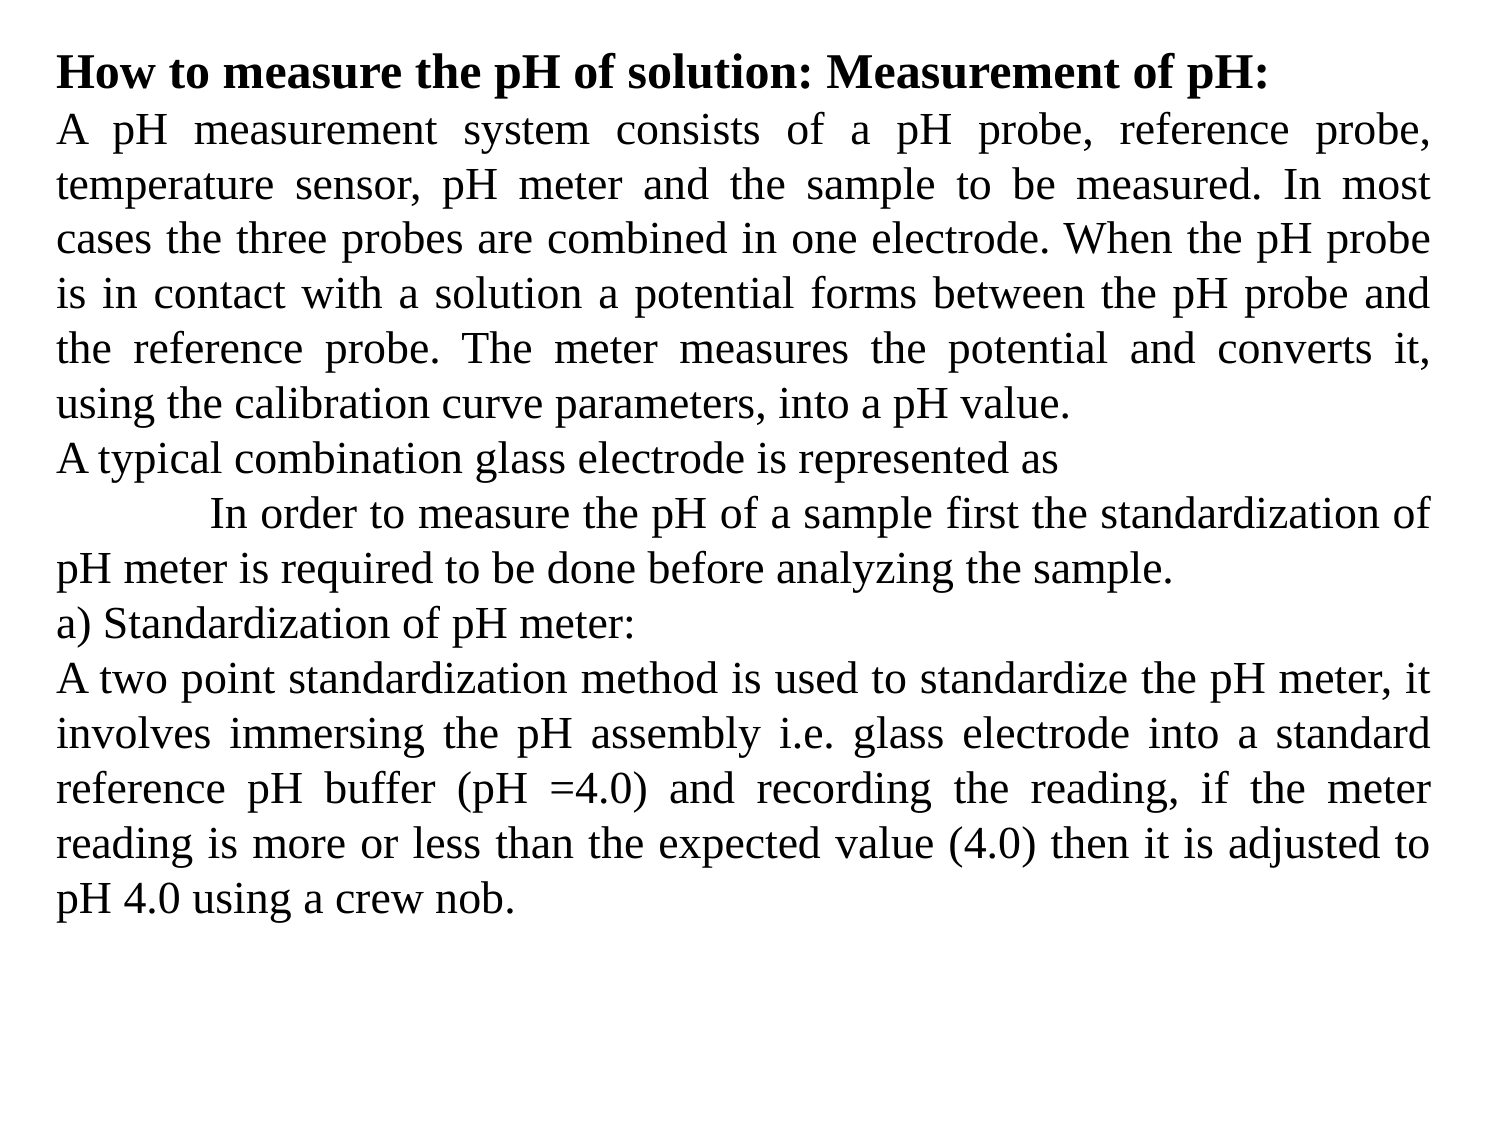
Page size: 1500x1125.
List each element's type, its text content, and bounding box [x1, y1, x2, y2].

text_box How to measure the pH of solution: Measurement of pH: A pH measurement system consists of a pH probe, reference probe, temperature sensor, pH meter and the sample to be measured. In most cases the three probes are combined in one electrode. When the pH probe is in contact with a solution a potential forms between the pH probe and the reference probe. The meter measures the potential and converts it, using the calibration curve parameters, into a pH value. A typical combination glass electrode is represented as In order to measure the pH of a sample first the standardization of pH meter is required to be done before analyzing the sample. a) Standardization of pH meter: A two point standardization method is used to standardize the pH meter, it involves immersing the pH assembly i.e. glass electrode into a standard reference pH buffer (pH =4.0) and recording the reading, if the meter reading is more or less than the expected value (4.0) then it is adjusted to pH 4.0 using a crew nob. [41, 30, 1447, 986]
